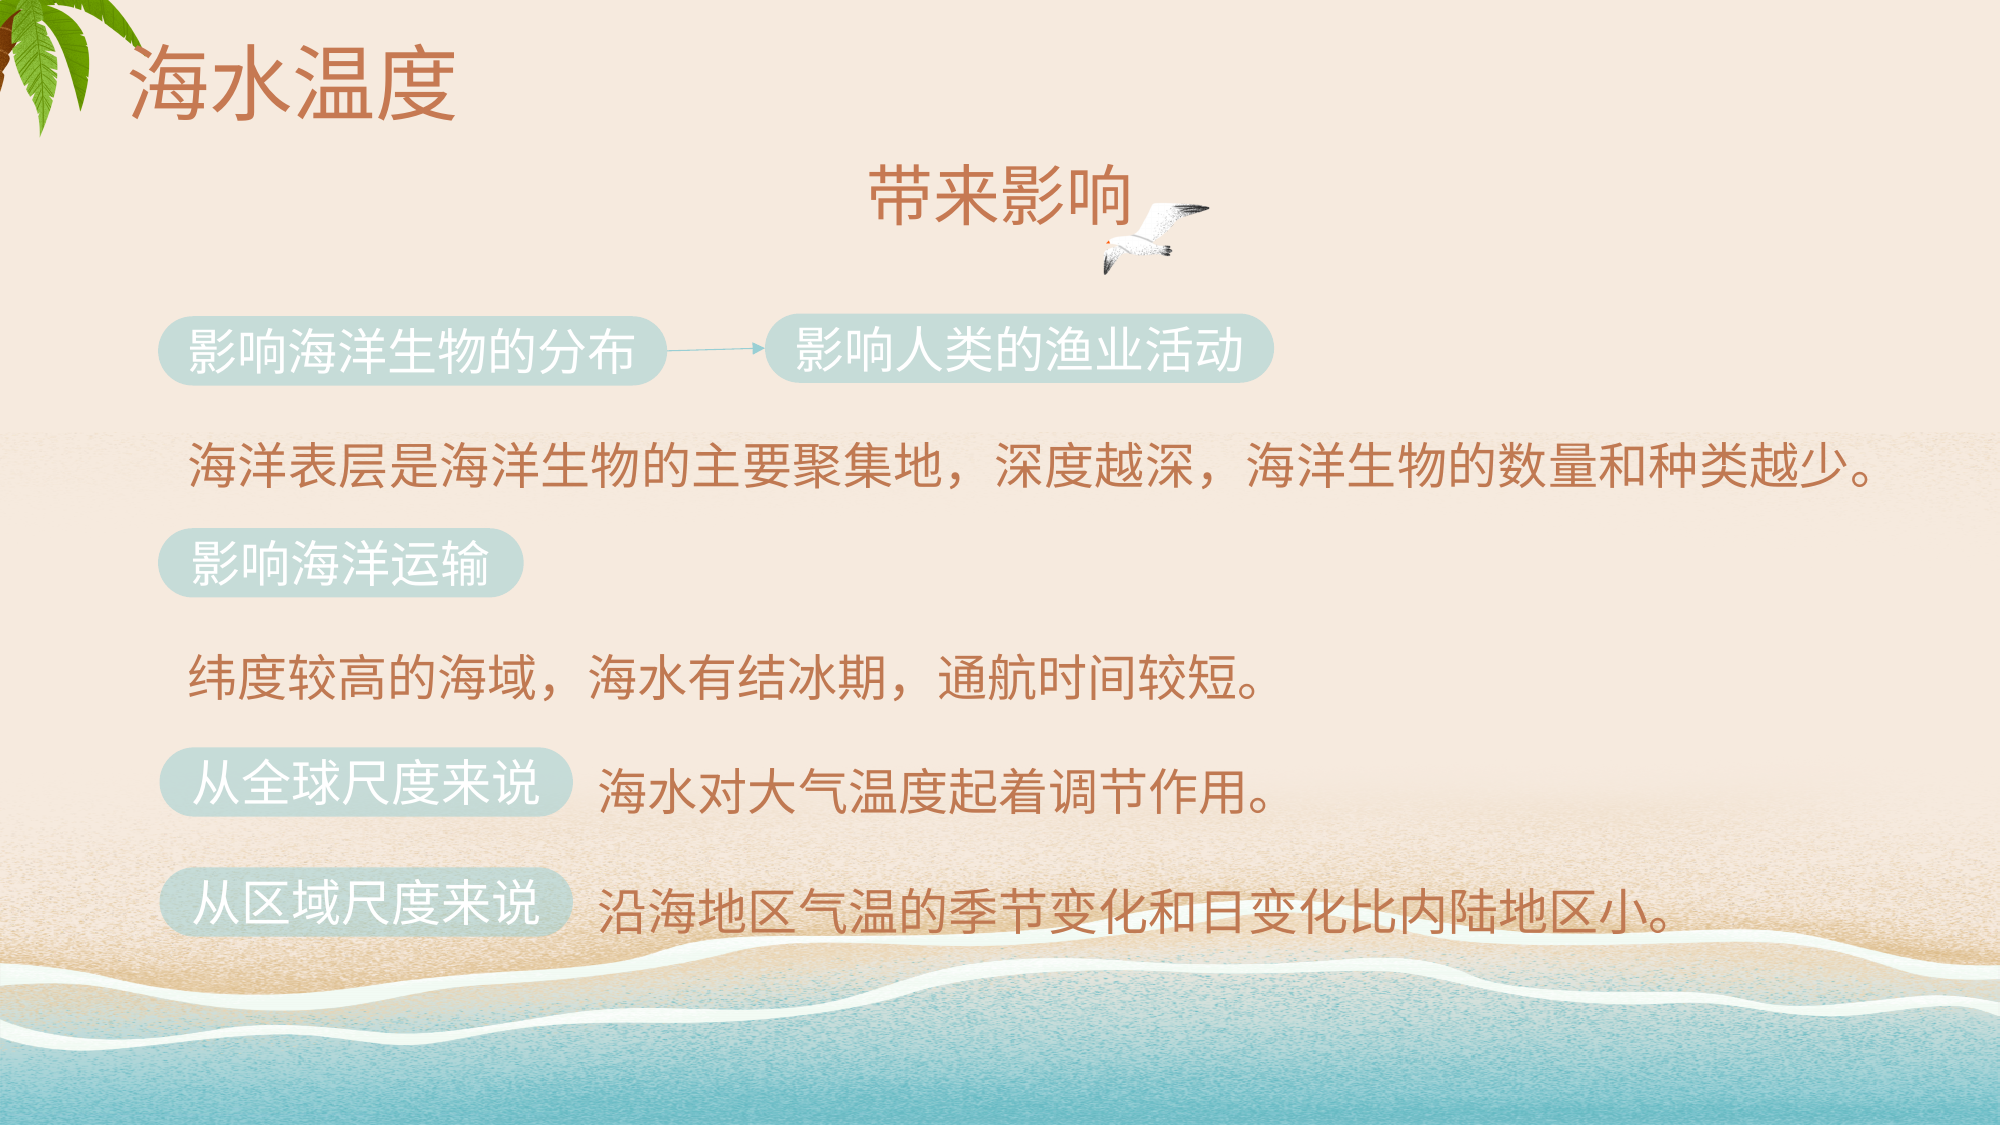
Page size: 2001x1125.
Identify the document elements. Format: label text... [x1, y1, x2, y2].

text_box 影响人类的渔业活动 [764, 312, 1276, 384]
list 带来影响 [850, 155, 1150, 244]
text_box 纬度较高的海域，海水有结冰期，通航时间较短。 [172, 626, 1867, 714]
text_box 从区域尺度来说 [158, 866, 574, 938]
text_box 海水对大气温度起着调节作用。 [583, 741, 1720, 828]
text_box 影响海洋生物的分布 [157, 315, 669, 387]
picture [1097, 199, 1210, 275]
title 海水温度 [111, 34, 479, 141]
text_box 从全球尺度来说 [158, 746, 574, 818]
picture [0, 432, 2000, 1125]
picture [0, 0, 150, 218]
text_box 影响海洋运输 [156, 527, 525, 599]
text_box 海洋表层是海洋生物的主要聚集地，深度越深，海洋生物的数量和种类越少。 [172, 414, 1867, 502]
text_box 沿海地区气温的季节变化和日变化比内陆地区小。 [583, 861, 1720, 948]
